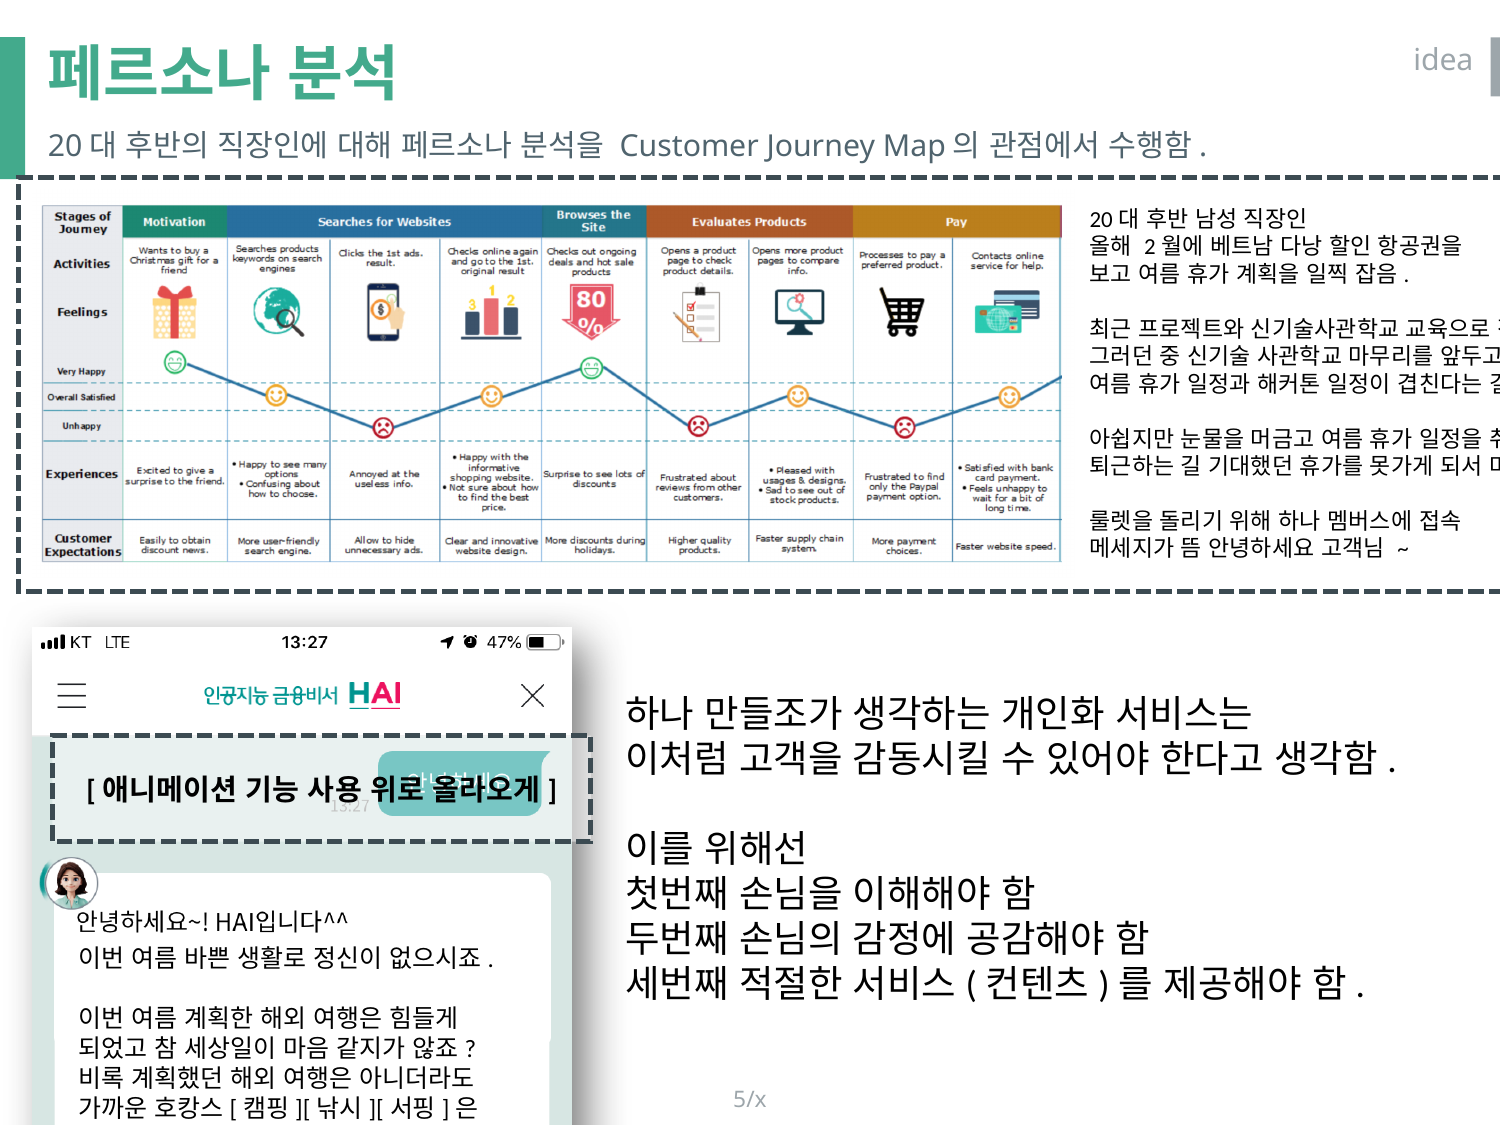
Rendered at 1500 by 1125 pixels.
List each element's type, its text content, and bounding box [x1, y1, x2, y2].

text_box [애니메이션 기능 사용 위로 올라오게] [572, 735, 592, 843]
list 20대 후반의 직장인에 대해 페르소나 분석을 Customer Journey Map의 관점에서 수행함. [32, 123, 1500, 197]
text_box [17, 177, 1500, 593]
picture [32, 189, 1075, 579]
list 페르소나 분석 [32, 35, 1149, 123]
text_box 20대 후반 남성 직장인 올해 2월에 베트남 다낭 할인 항공권을 보고 여름 휴가 계획을 일찍 잡음. 최근 프로젝트와 신기술사관학교 교육으로 정신이 없음. 그러던 중 신기술 사관학교 마무리를 앞두고 여름 휴가 일정과 해커톤 일정이 겹친다는 걸 알게 됨. 아쉽지만 눈물을 머금고 여름 휴가 일정을 취소함. 퇴근하는 길 기대했던 휴가를 못가게 되서 마음이 적적함. 룰렛을 돌리기 위해 하나 멤버스에 접속 메세지가 뜸 안녕하세요 고객님 ~ [1075, 197, 1500, 569]
text_box 하나 만들조가 생각하는 개인화 서비스는 이처럼 고객을 감동시킬 수 있어야 한다고 생각함. 이를 위해선 첫번째 손님을 이해해야 함 두번째 손님의 감정에 공감해야 함 세번째 적절한 서비스(컨텐츠)를 제공해야 함. [619, 682, 1479, 1013]
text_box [32, 627, 572, 1125]
list idea [1170, 37, 1489, 97]
